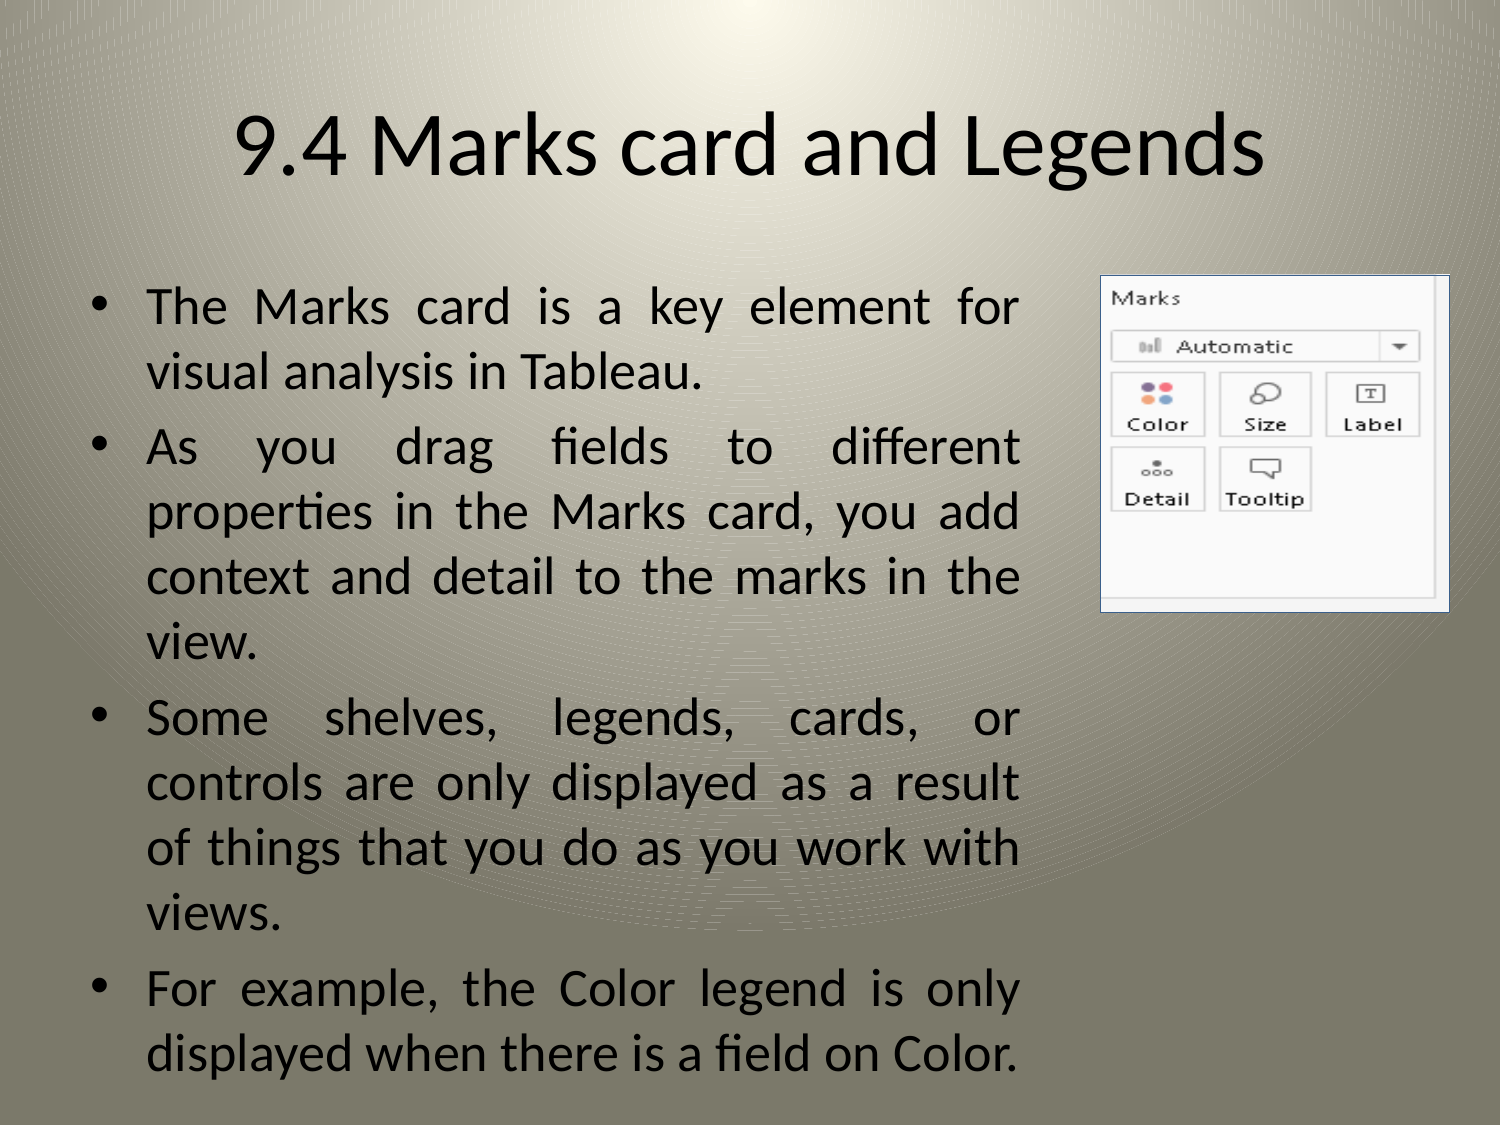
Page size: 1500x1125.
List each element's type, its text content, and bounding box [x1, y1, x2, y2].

title 9.4 Marks card and Legends [75, 45, 1425, 233]
picture [1099, 274, 1451, 613]
list The Marks card is a key element for visual analysis in Tableau. As you drag fields to different properties in the Marks card, you add context and detail to the marks in the view. Some shelves, legends, cards, or controls are only displayed as a result of things that you do as you work with views. For example, the Color legend is only displayed when there is a field on Color. [75, 262, 1038, 1005]
